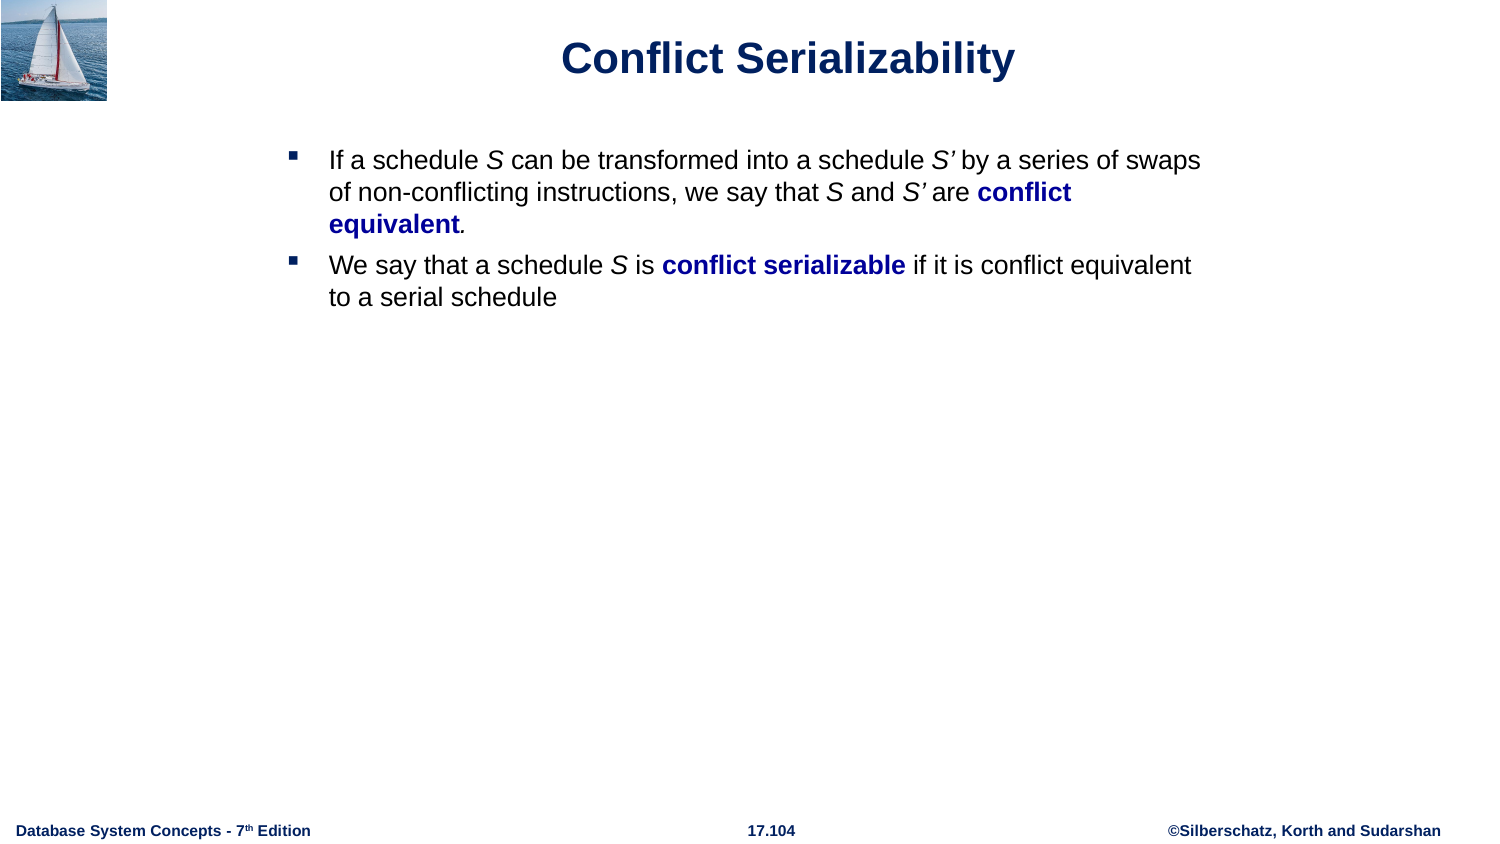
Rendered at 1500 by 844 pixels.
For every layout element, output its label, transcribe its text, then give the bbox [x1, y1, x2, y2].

list If a schedule S can be transformed into a schedule S’ by a series of swaps of non-conflicting instructions, we say that S and S’ are conflict equivalent. We say that a schedule S is conflict serializable if it is conflict equivalent to a serial schedule [271, 135, 1226, 797]
picture [1, 0, 107, 101]
title Conflict Serializability [125, 14, 1452, 90]
